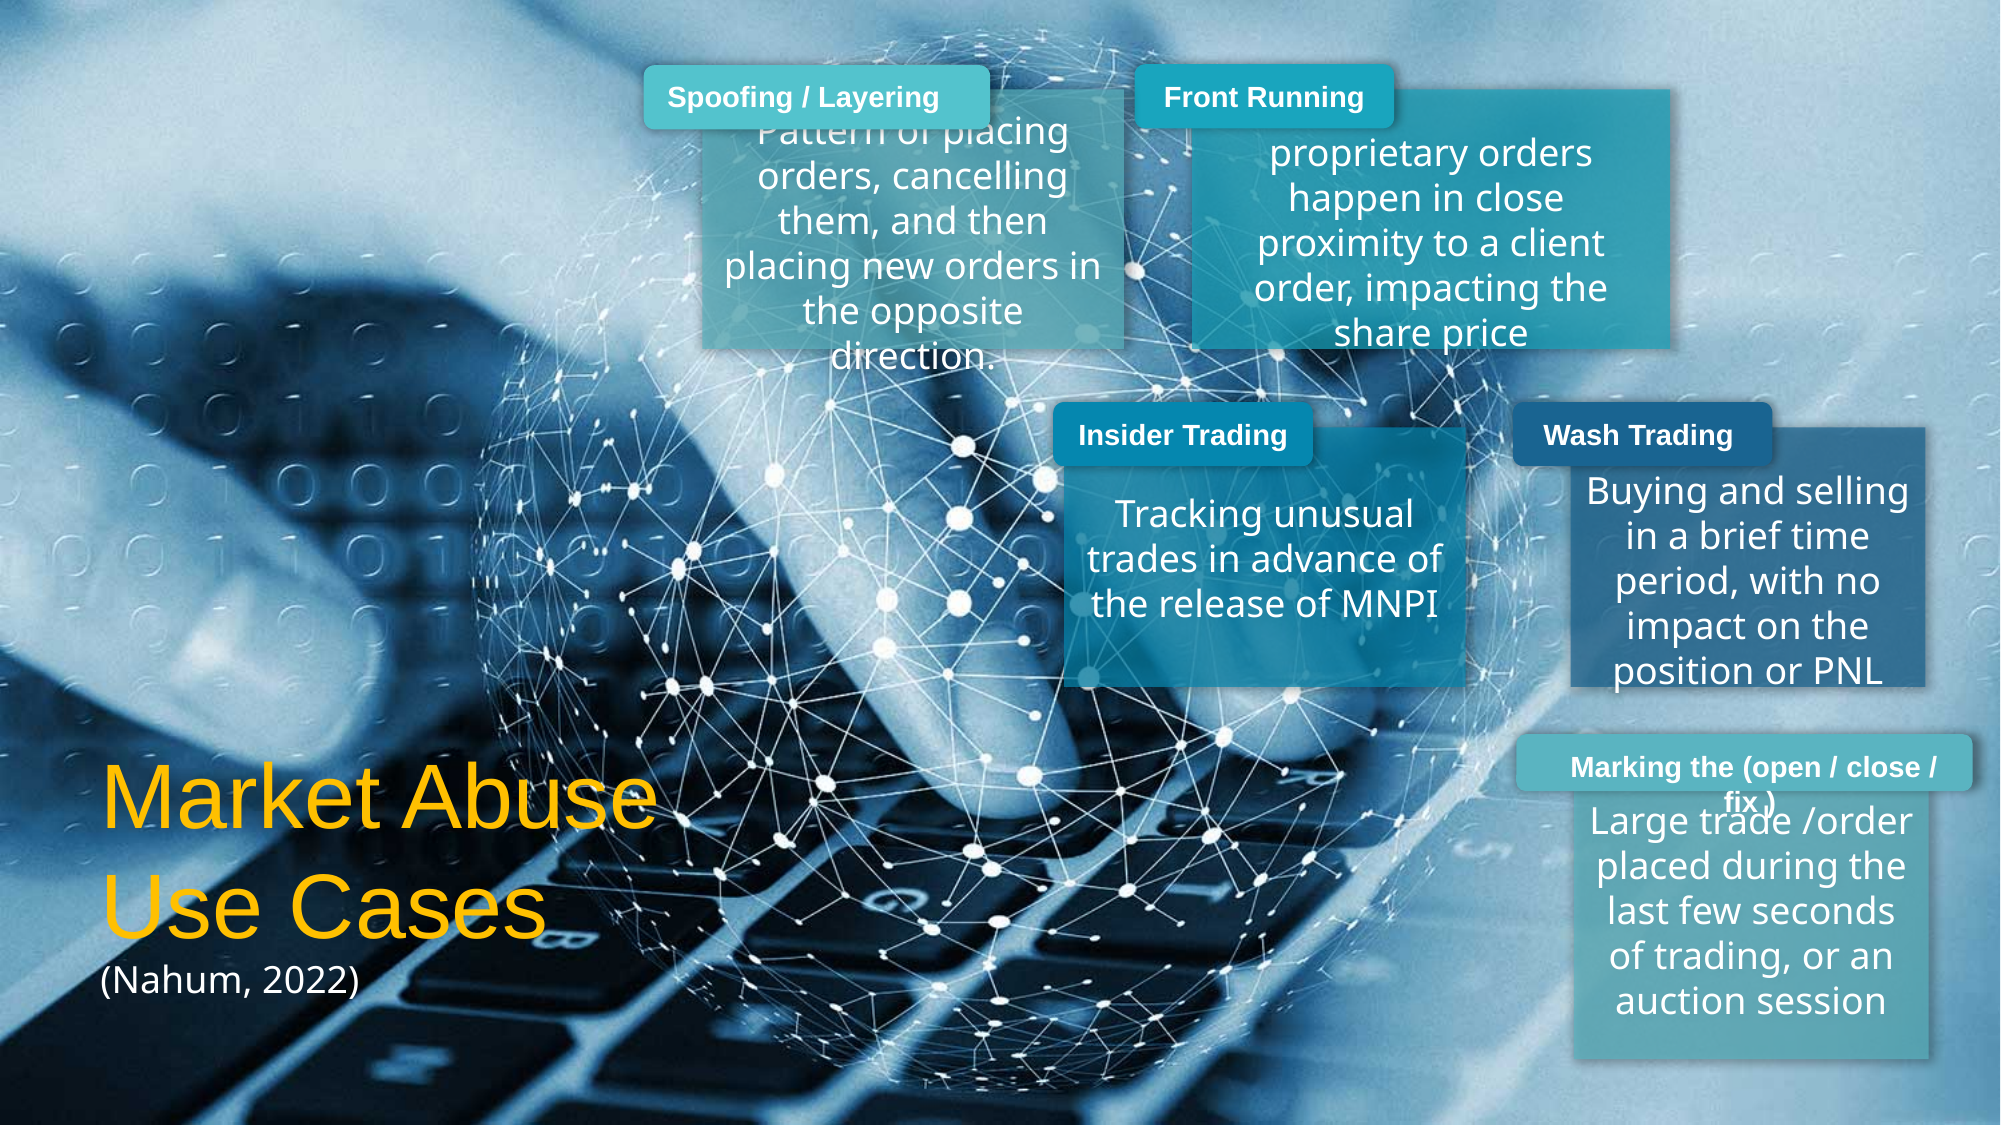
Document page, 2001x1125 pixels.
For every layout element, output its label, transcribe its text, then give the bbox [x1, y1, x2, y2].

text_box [1053, 401, 1926, 687]
picture [0, 0, 2001, 1125]
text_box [640, 64, 1671, 349]
text_box Market Abuse Use Cases (Nahum, 2022) [94, 736, 970, 1002]
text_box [1516, 734, 1983, 1060]
